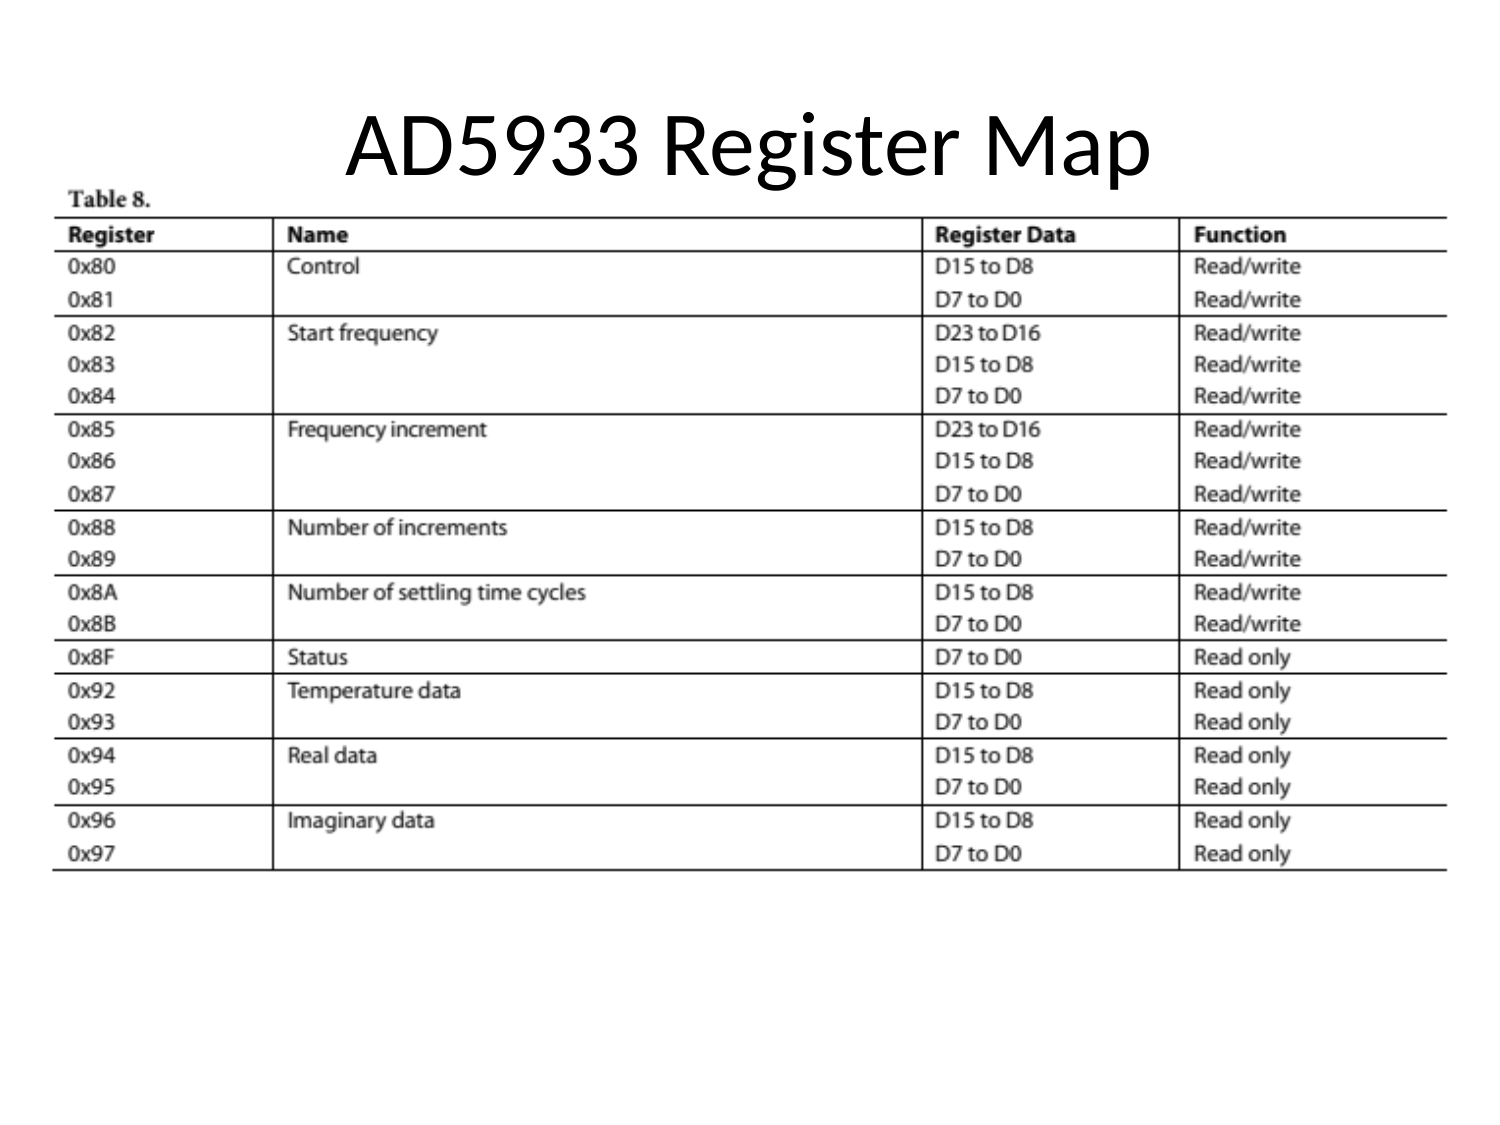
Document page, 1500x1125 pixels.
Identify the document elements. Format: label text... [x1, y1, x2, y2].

picture [45, 176, 1467, 897]
title AD5933 Register Map [75, 45, 1425, 175]
